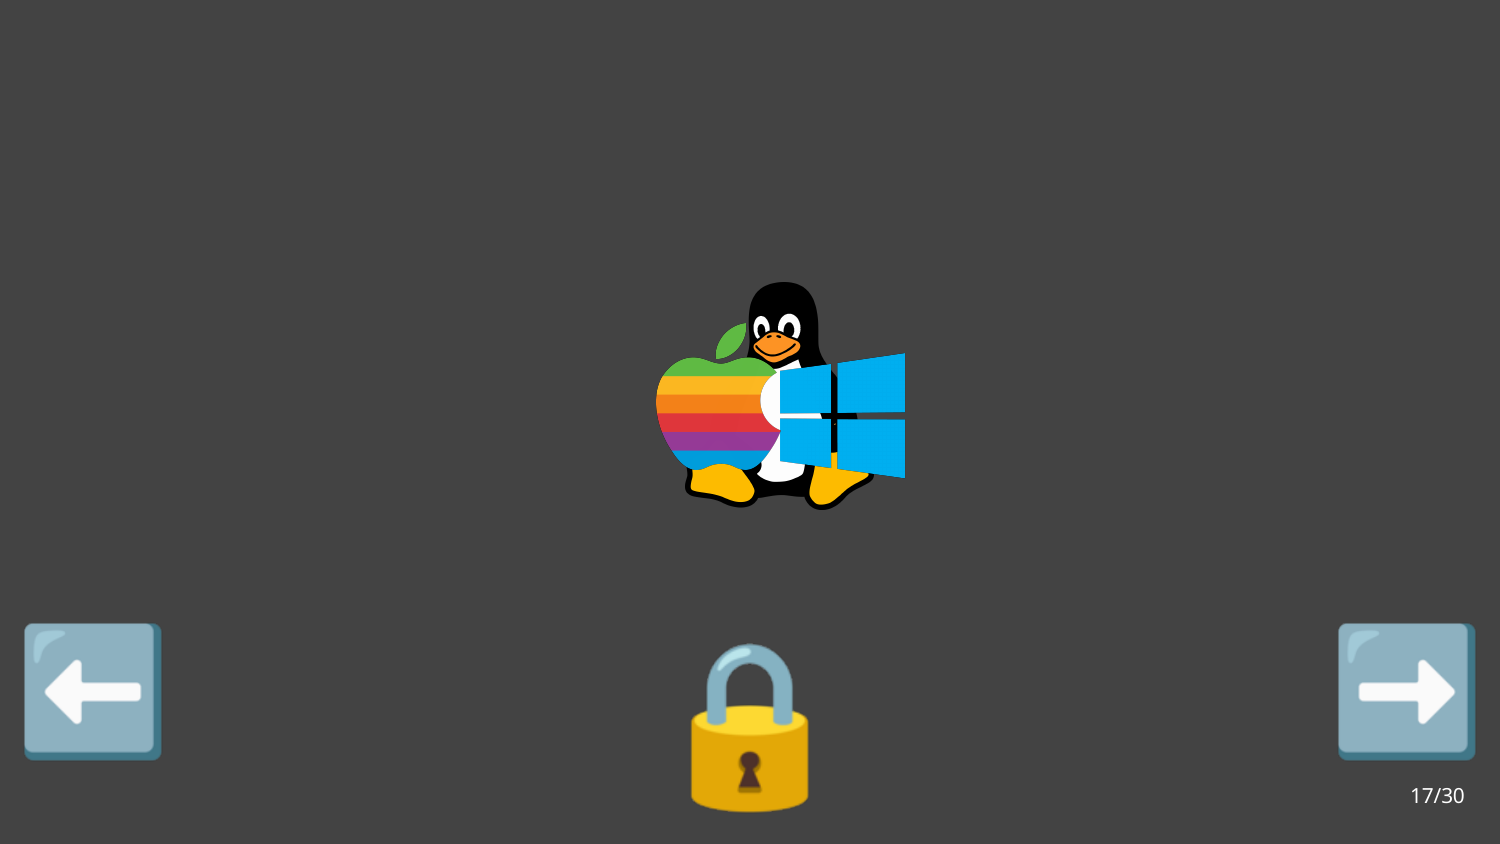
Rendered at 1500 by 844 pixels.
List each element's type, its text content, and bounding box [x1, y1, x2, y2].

picture [19, 619, 166, 766]
picture [1334, 619, 1481, 766]
picture [656, 629, 844, 818]
picture [656, 282, 906, 511]
slide_number ‹#›/30 [1389, 772, 1480, 830]
